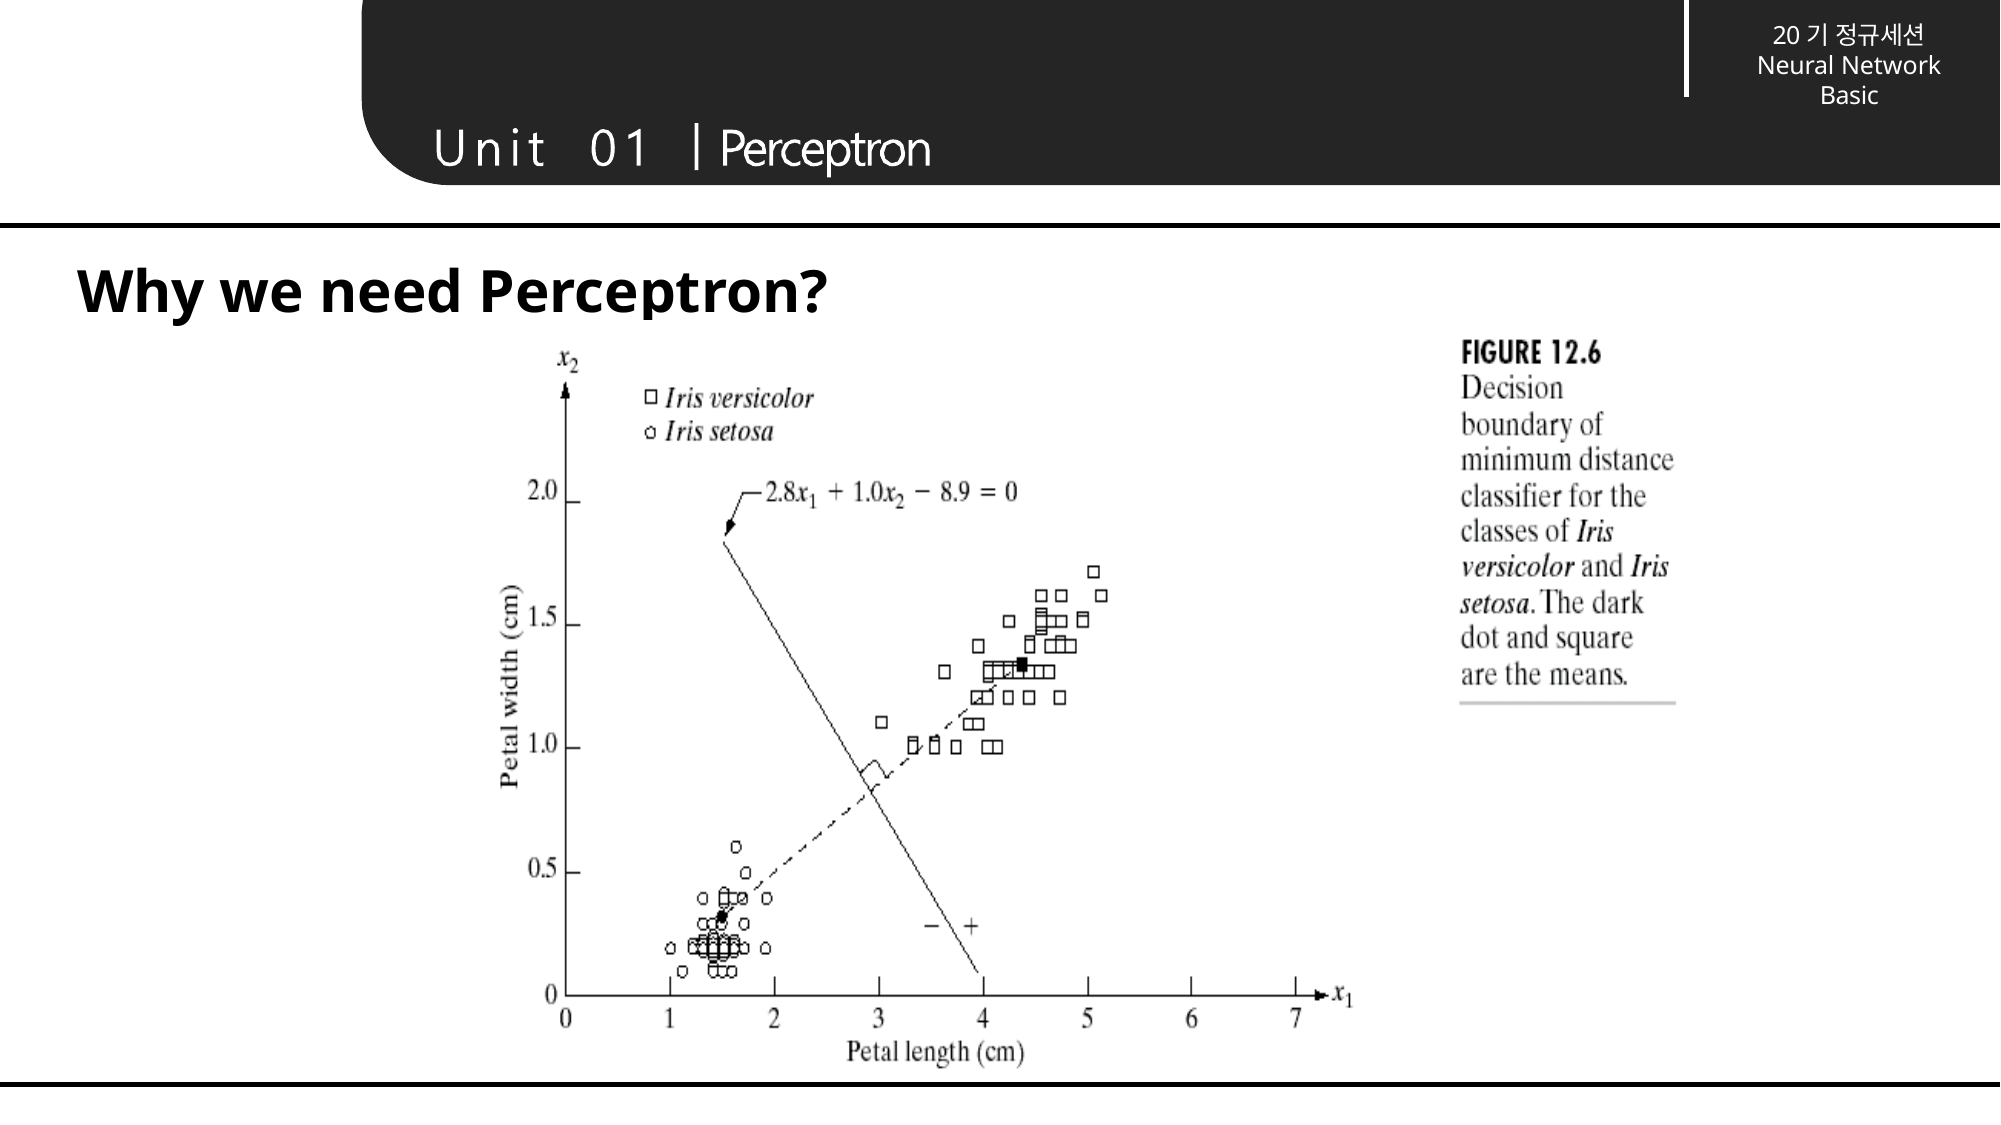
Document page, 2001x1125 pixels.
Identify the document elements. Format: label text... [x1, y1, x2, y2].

picture [493, 320, 1688, 1077]
text_box Why we need Perceptron? [74, 252, 1523, 325]
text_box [361, 0, 2000, 186]
